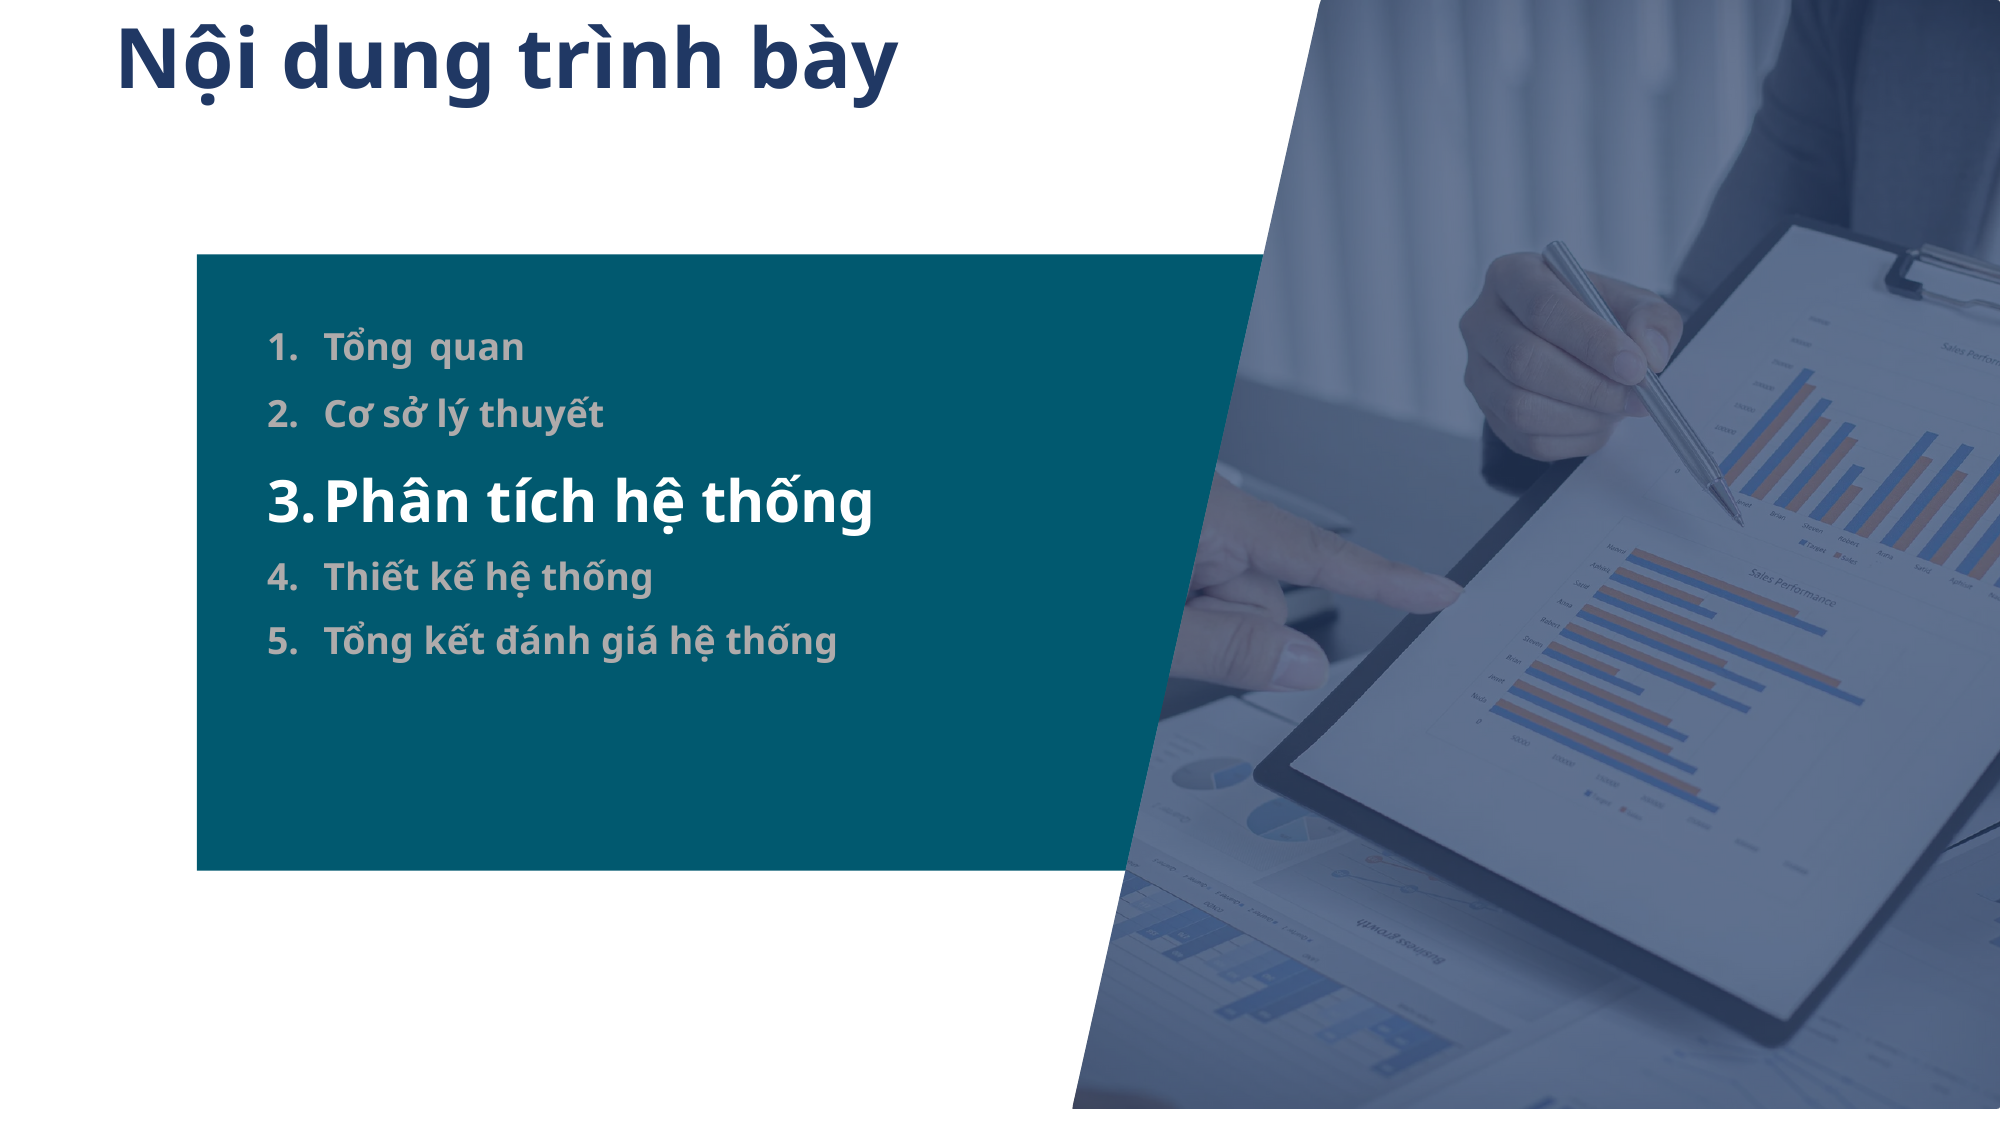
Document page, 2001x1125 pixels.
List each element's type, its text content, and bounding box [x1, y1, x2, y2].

text_box Tổng quan Cơ sở lý thuyết Phân tích hệ thống Thiết kế hệ thống Tổng kết đánh giá hệ thống [252, 294, 1072, 670]
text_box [1072, 0, 2000, 1109]
title Nội dung trình bày [99, 0, 1072, 123]
text_box [196, 254, 1072, 871]
